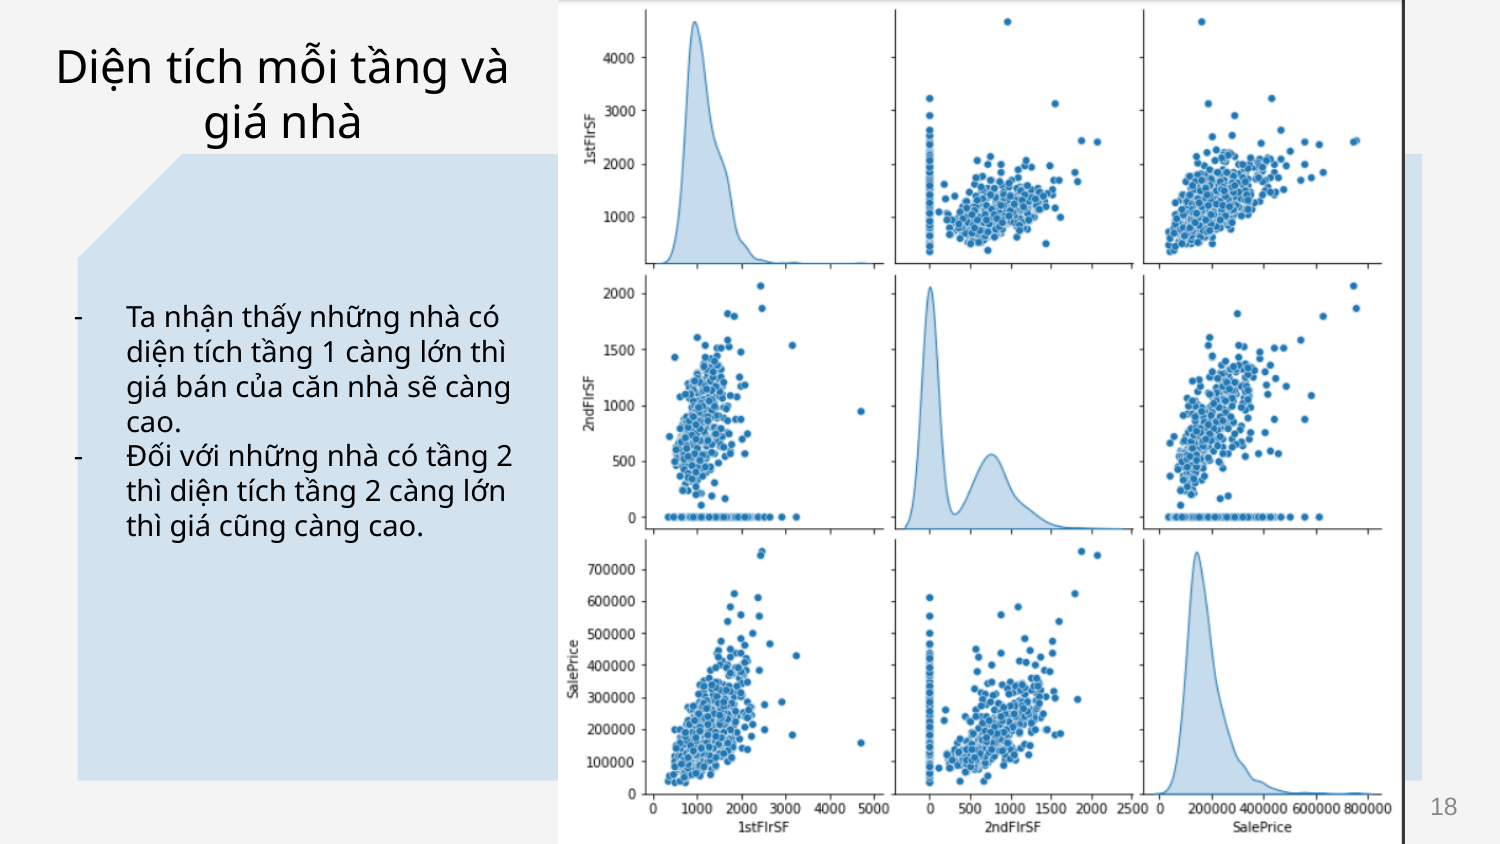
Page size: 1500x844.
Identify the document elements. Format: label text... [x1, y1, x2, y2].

slide_number ‹#› [1409, 783, 1473, 829]
picture [558, 0, 1405, 844]
text_box Diện tích mỗi tầng và giá nhà [24, 22, 542, 163]
text_box Ta nhận thấy những nhà có diện tích tầng 1 càng lớn thì giá bán của căn nhà sẽ càng cao. Đối với những nhà có tầng 2 thì diện tích tầng 2 càng lớn thì giá cũng càng cao. [36, 282, 530, 558]
